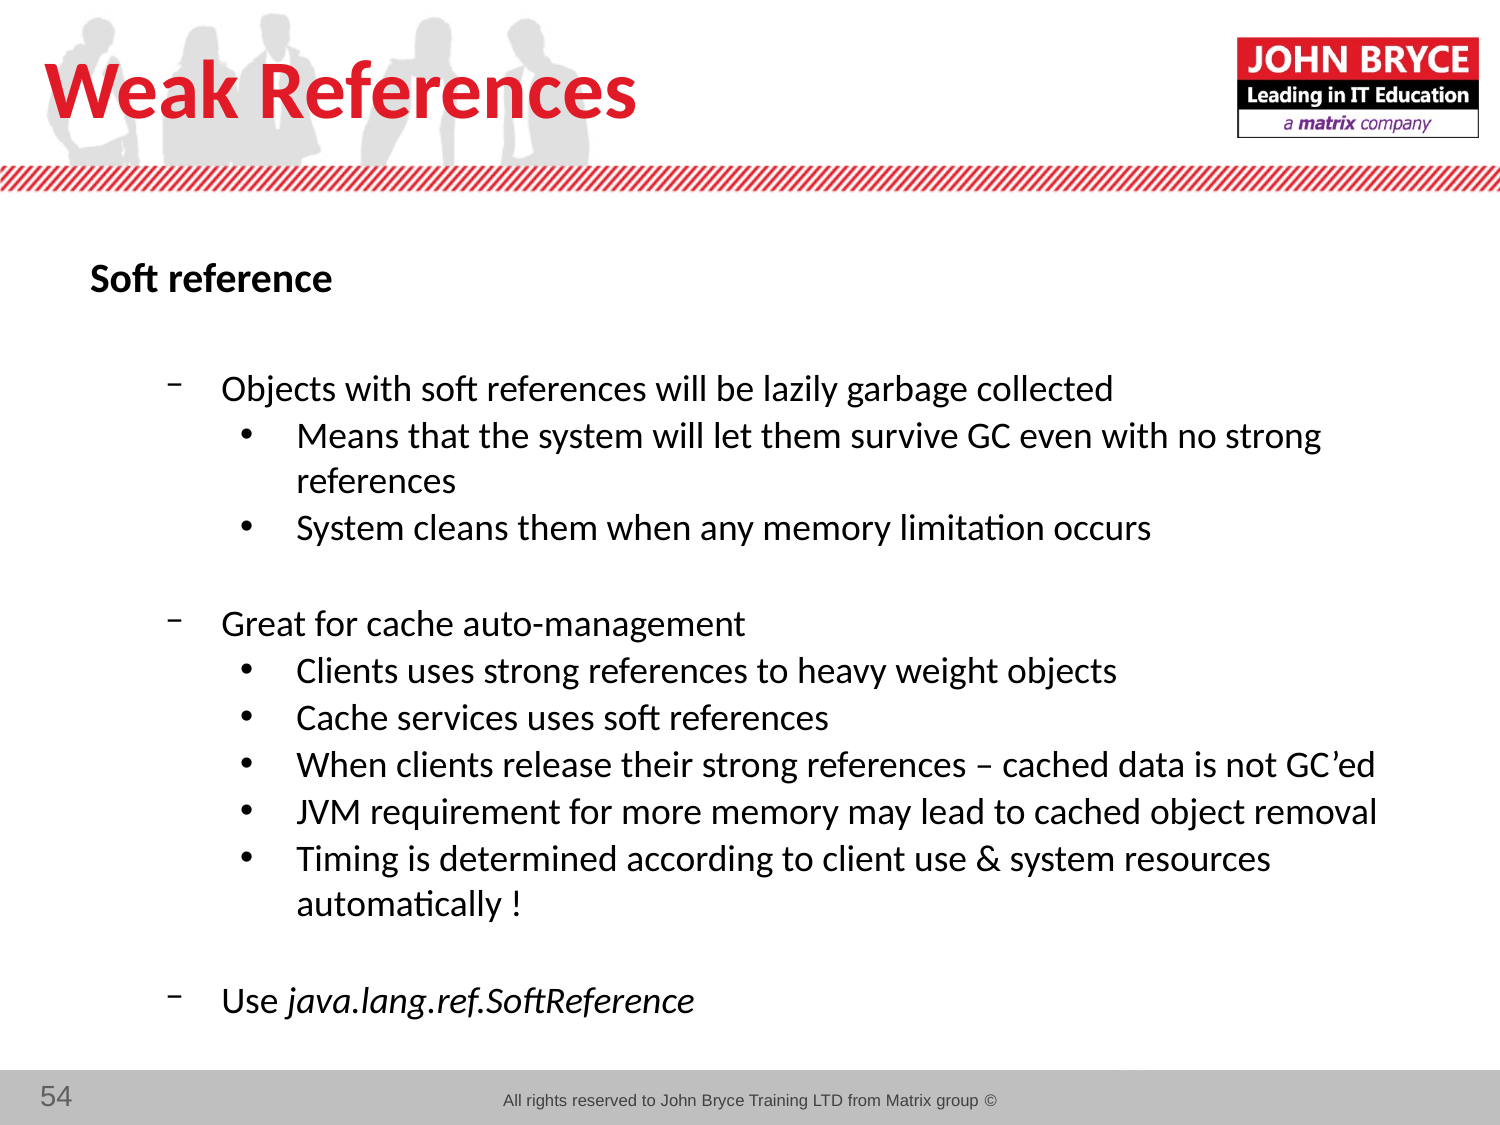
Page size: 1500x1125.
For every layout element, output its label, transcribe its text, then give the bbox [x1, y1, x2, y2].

title Weak References [29, 21, 1235, 150]
list Soft reference Objects with soft references will be lazily garbage collected Means that the system will let them survive GC even with no strong references System cleans them when any memory limitation occurs Great for cache auto-management Clients uses strong references to heavy weight objects Cache services uses soft references When clients release their strong references – cached data is not GC’ed JVM requirement for more memory may lead to cached object removal Timing is determined according to client use & system resources automatically ! Use java.lang.ref.SoftReference [75, 243, 1425, 1047]
picture [0, 0, 1500, 1070]
